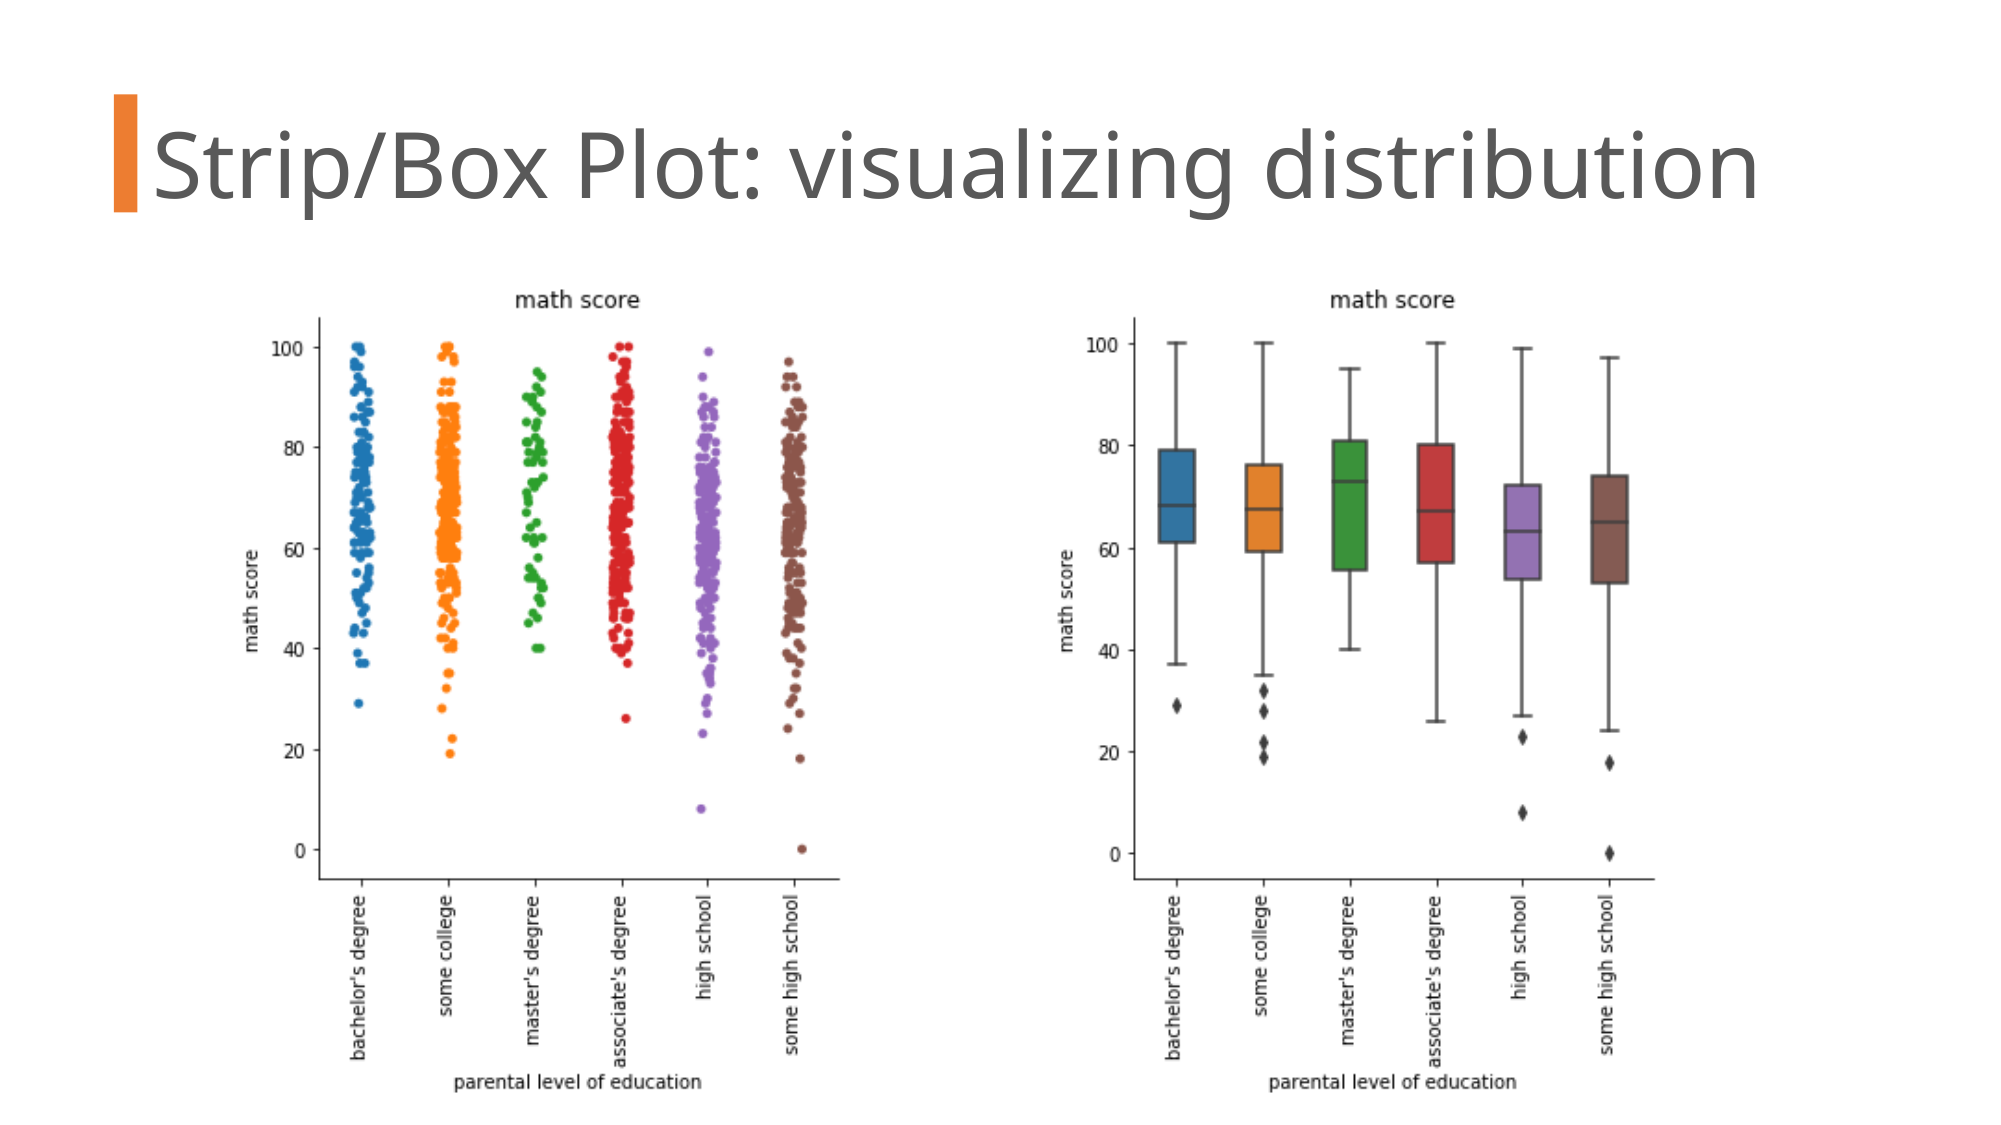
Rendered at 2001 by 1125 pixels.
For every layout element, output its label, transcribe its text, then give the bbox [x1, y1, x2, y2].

title Strip/Box Plot: visualizing distribution [137, 59, 1863, 278]
picture [232, 277, 857, 1105]
picture [1047, 277, 1672, 1105]
